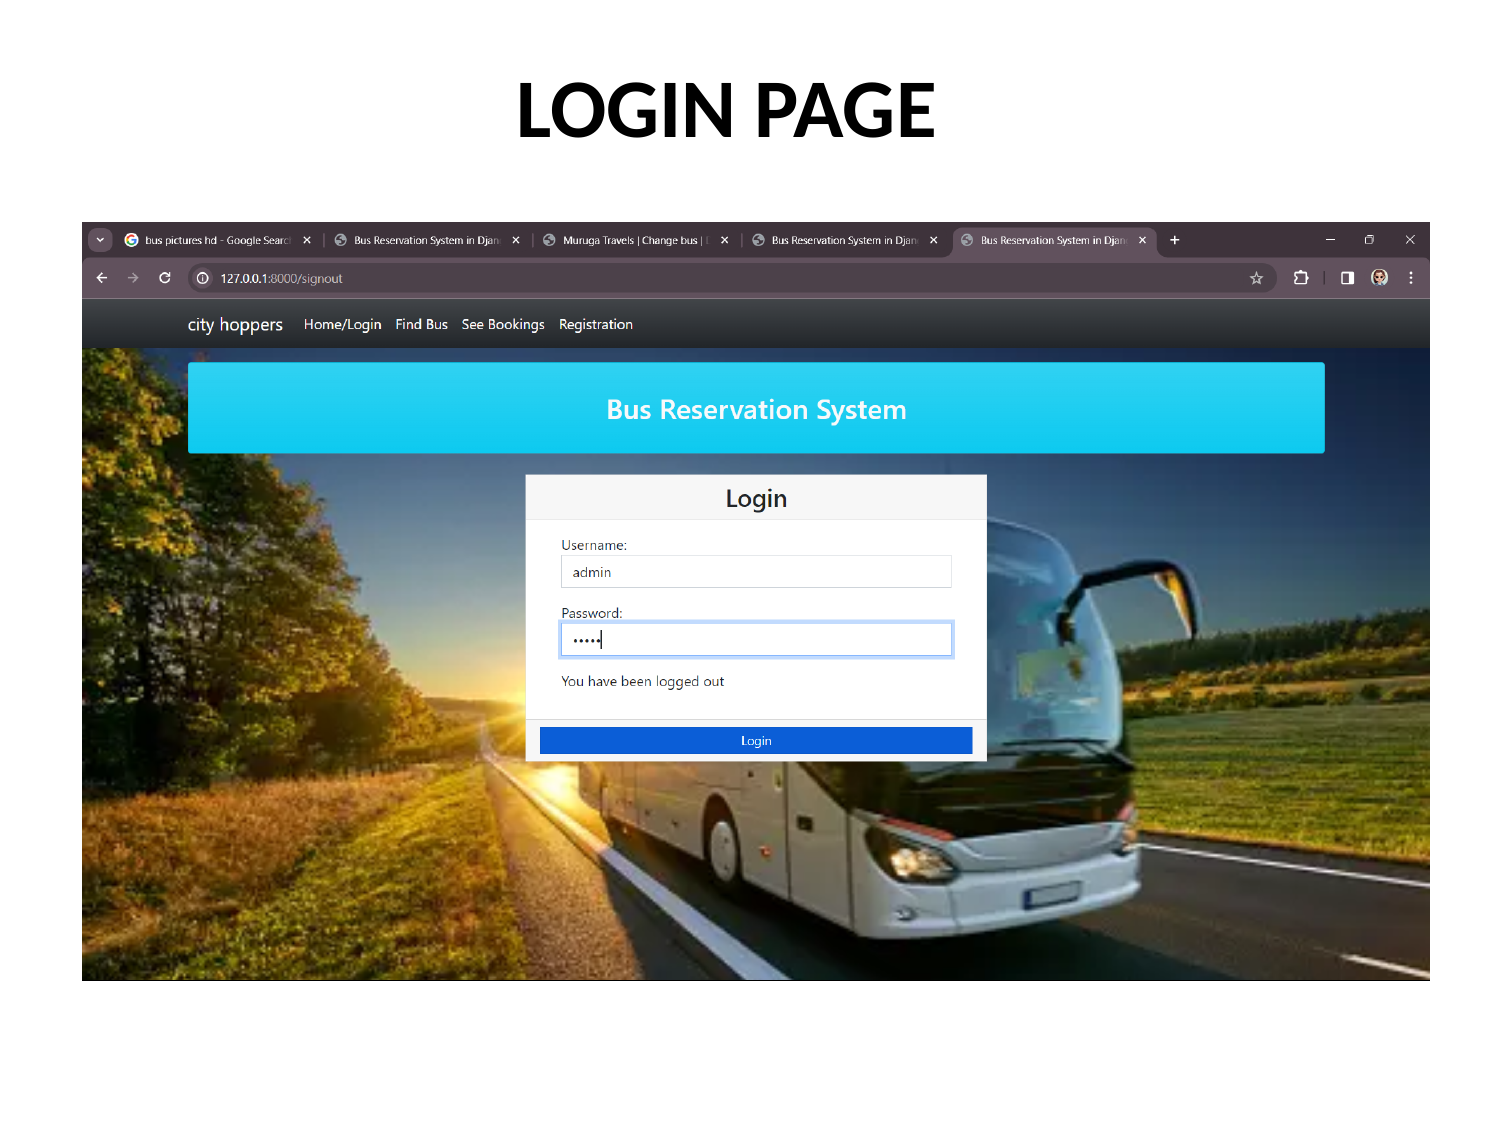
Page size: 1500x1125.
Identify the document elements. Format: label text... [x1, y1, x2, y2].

text_box LOGIN PAGE [433, 46, 1020, 220]
picture [81, 222, 1430, 981]
